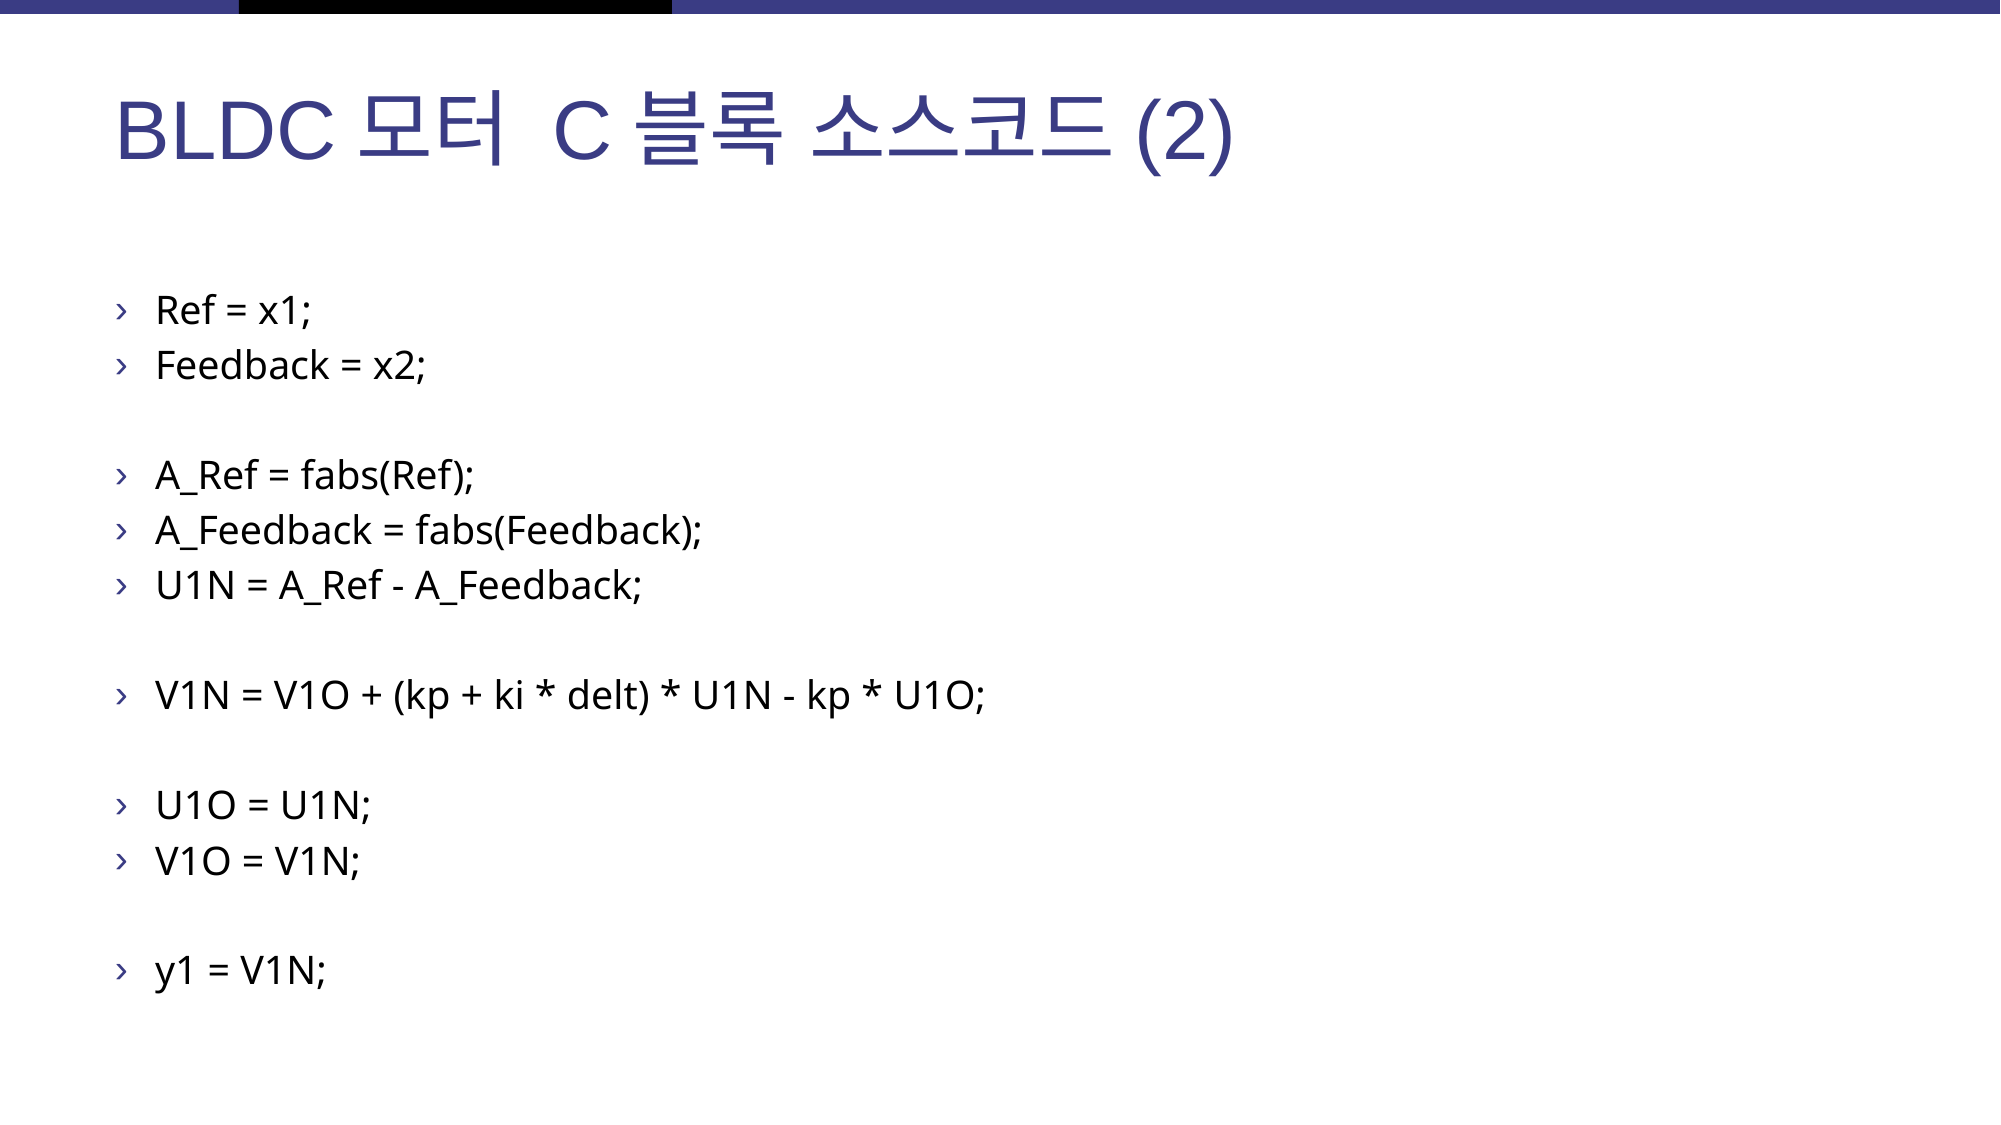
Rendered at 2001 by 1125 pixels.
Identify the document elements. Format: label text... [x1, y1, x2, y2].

list Ref = x1; Feedback = x2; A_Ref = fabs(Ref); A_Feedback = fabs(Feedback); U1N = A_Ref - A_Feedback; V1N = V1O + (kp + ki * delt) * U1N - kp * U1O; U1O = U1N; V1O = V1N; y1 = V1N; [99, 222, 1900, 1005]
title BLDC모터 C블록 소스코드(2) [99, 50, 1900, 202]
